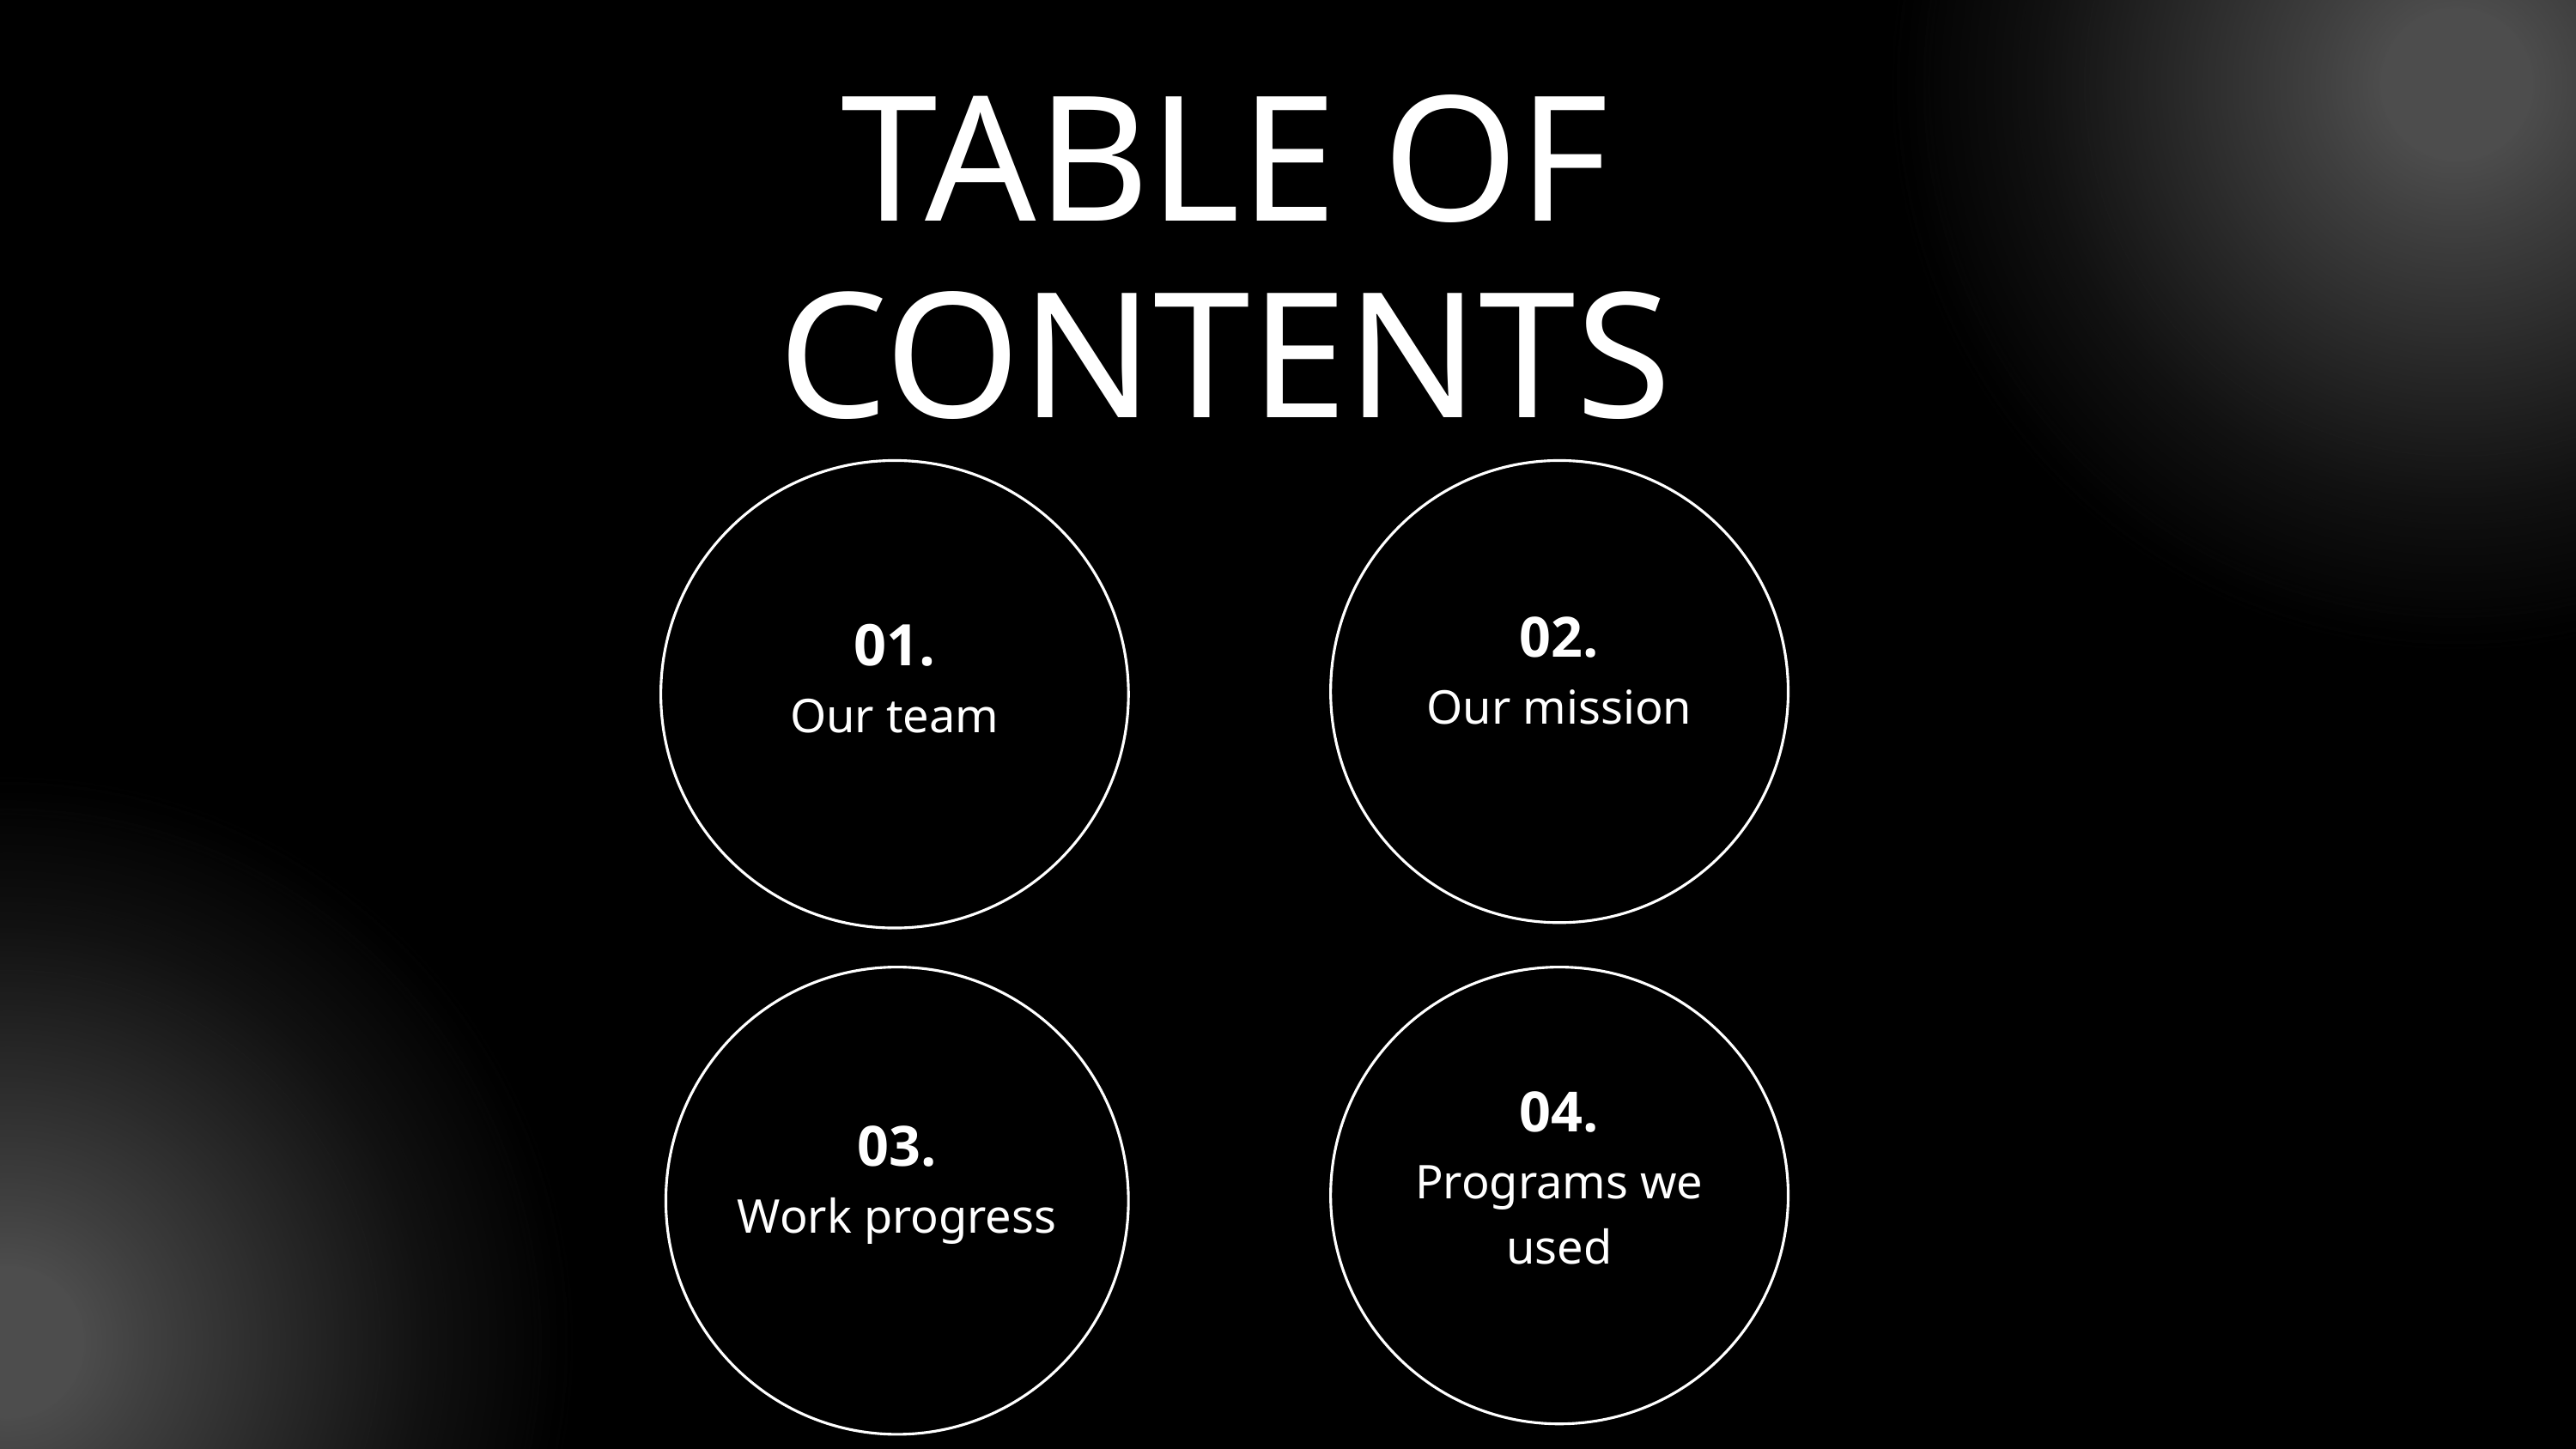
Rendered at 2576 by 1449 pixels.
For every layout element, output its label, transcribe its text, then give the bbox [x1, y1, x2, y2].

text_box [0, 770, 580, 1449]
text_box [1330, 967, 1789, 1424]
text_box [1885, 0, 2576, 656]
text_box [1330, 460, 1789, 924]
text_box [660, 460, 1129, 929]
text_box TABLE OF CONTENTS [579, 58, 1872, 452]
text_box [665, 967, 1129, 1435]
